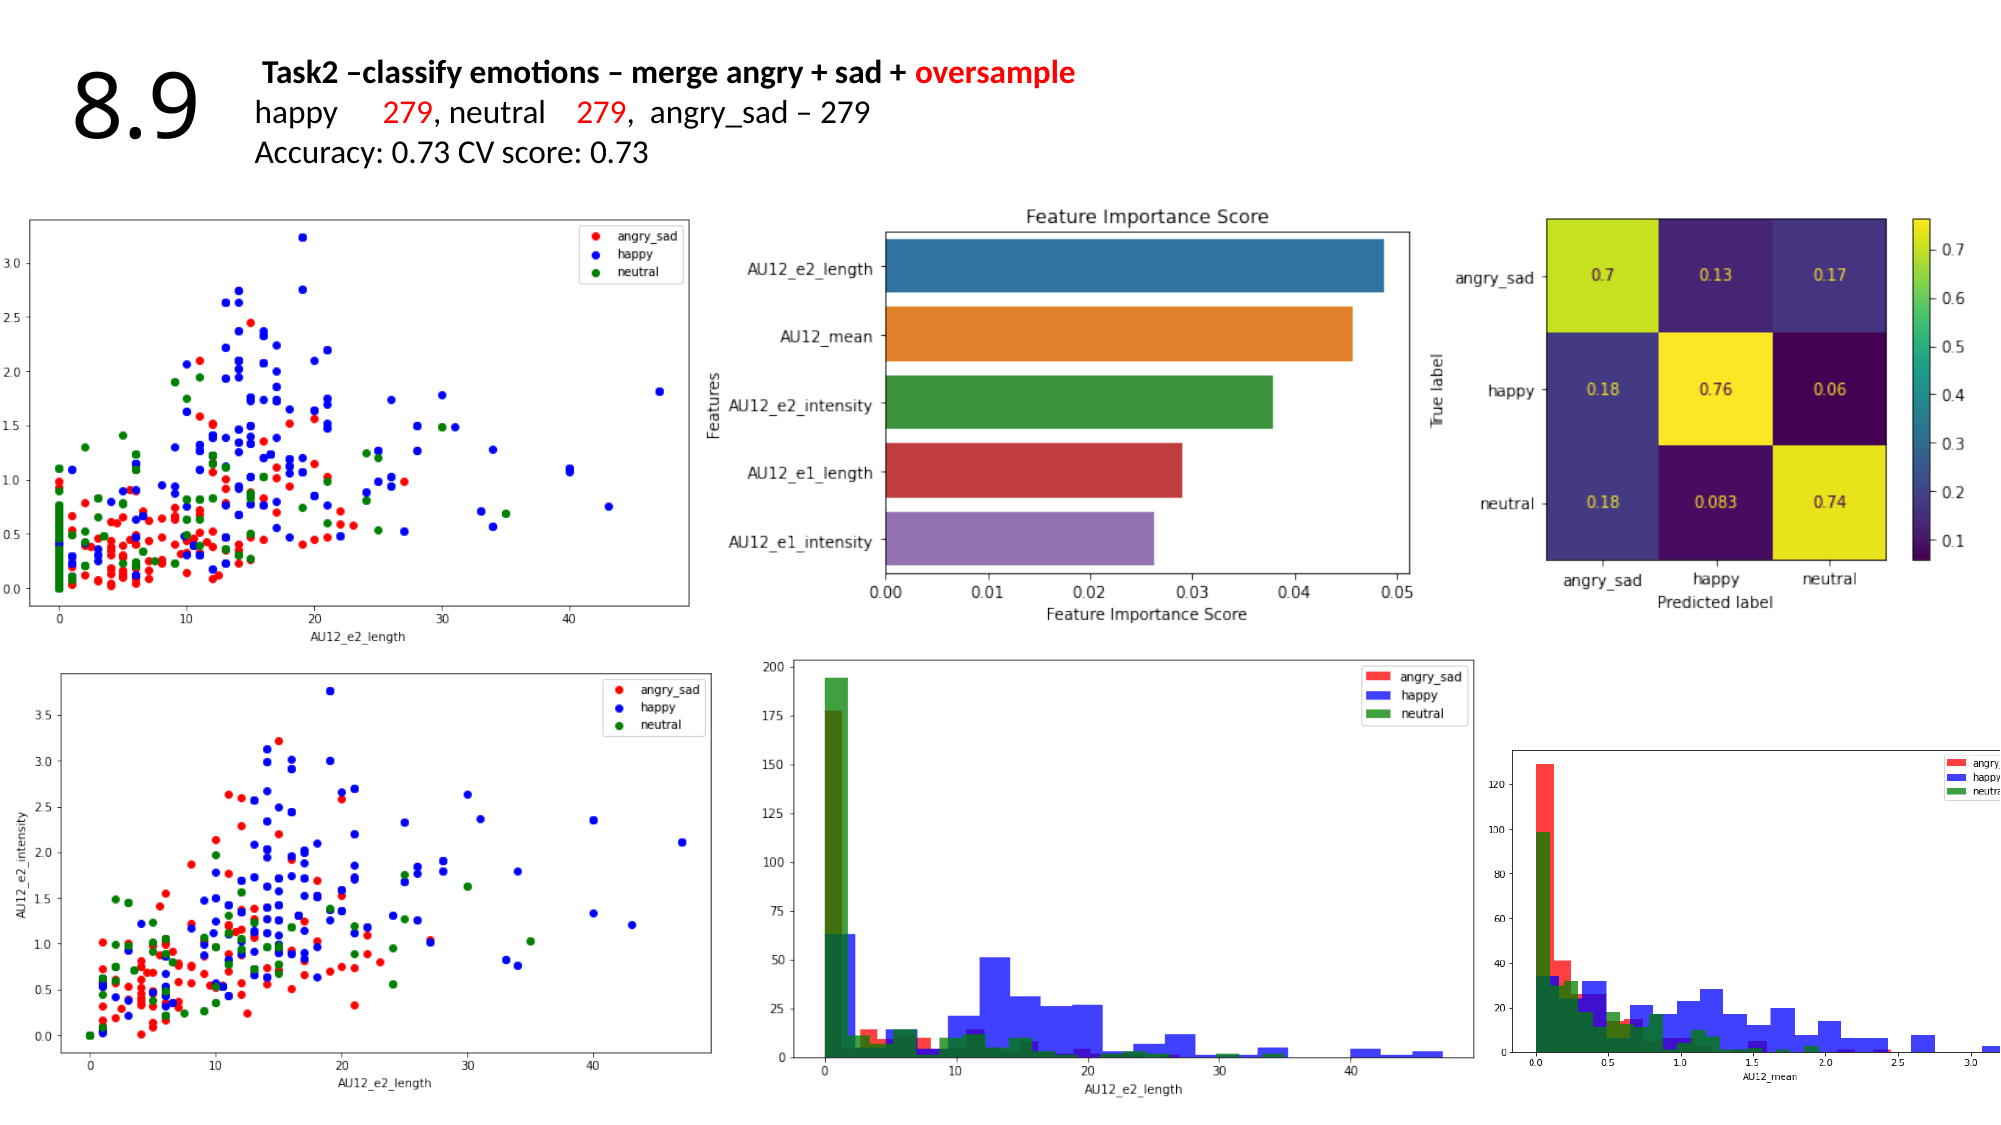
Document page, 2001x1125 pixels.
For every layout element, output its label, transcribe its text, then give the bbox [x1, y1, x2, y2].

title 8.9 [56, 0, 1782, 211]
text_box Task2 –classify emotions – merge angry + sad + oversample happy 279, neutral 279, angry_sad – 279 Accuracy: 0.73 CV score: 0.73 [239, 42, 1544, 178]
picture [753, 651, 2000, 1105]
picture [8, 665, 719, 1099]
picture [0, 197, 1975, 652]
